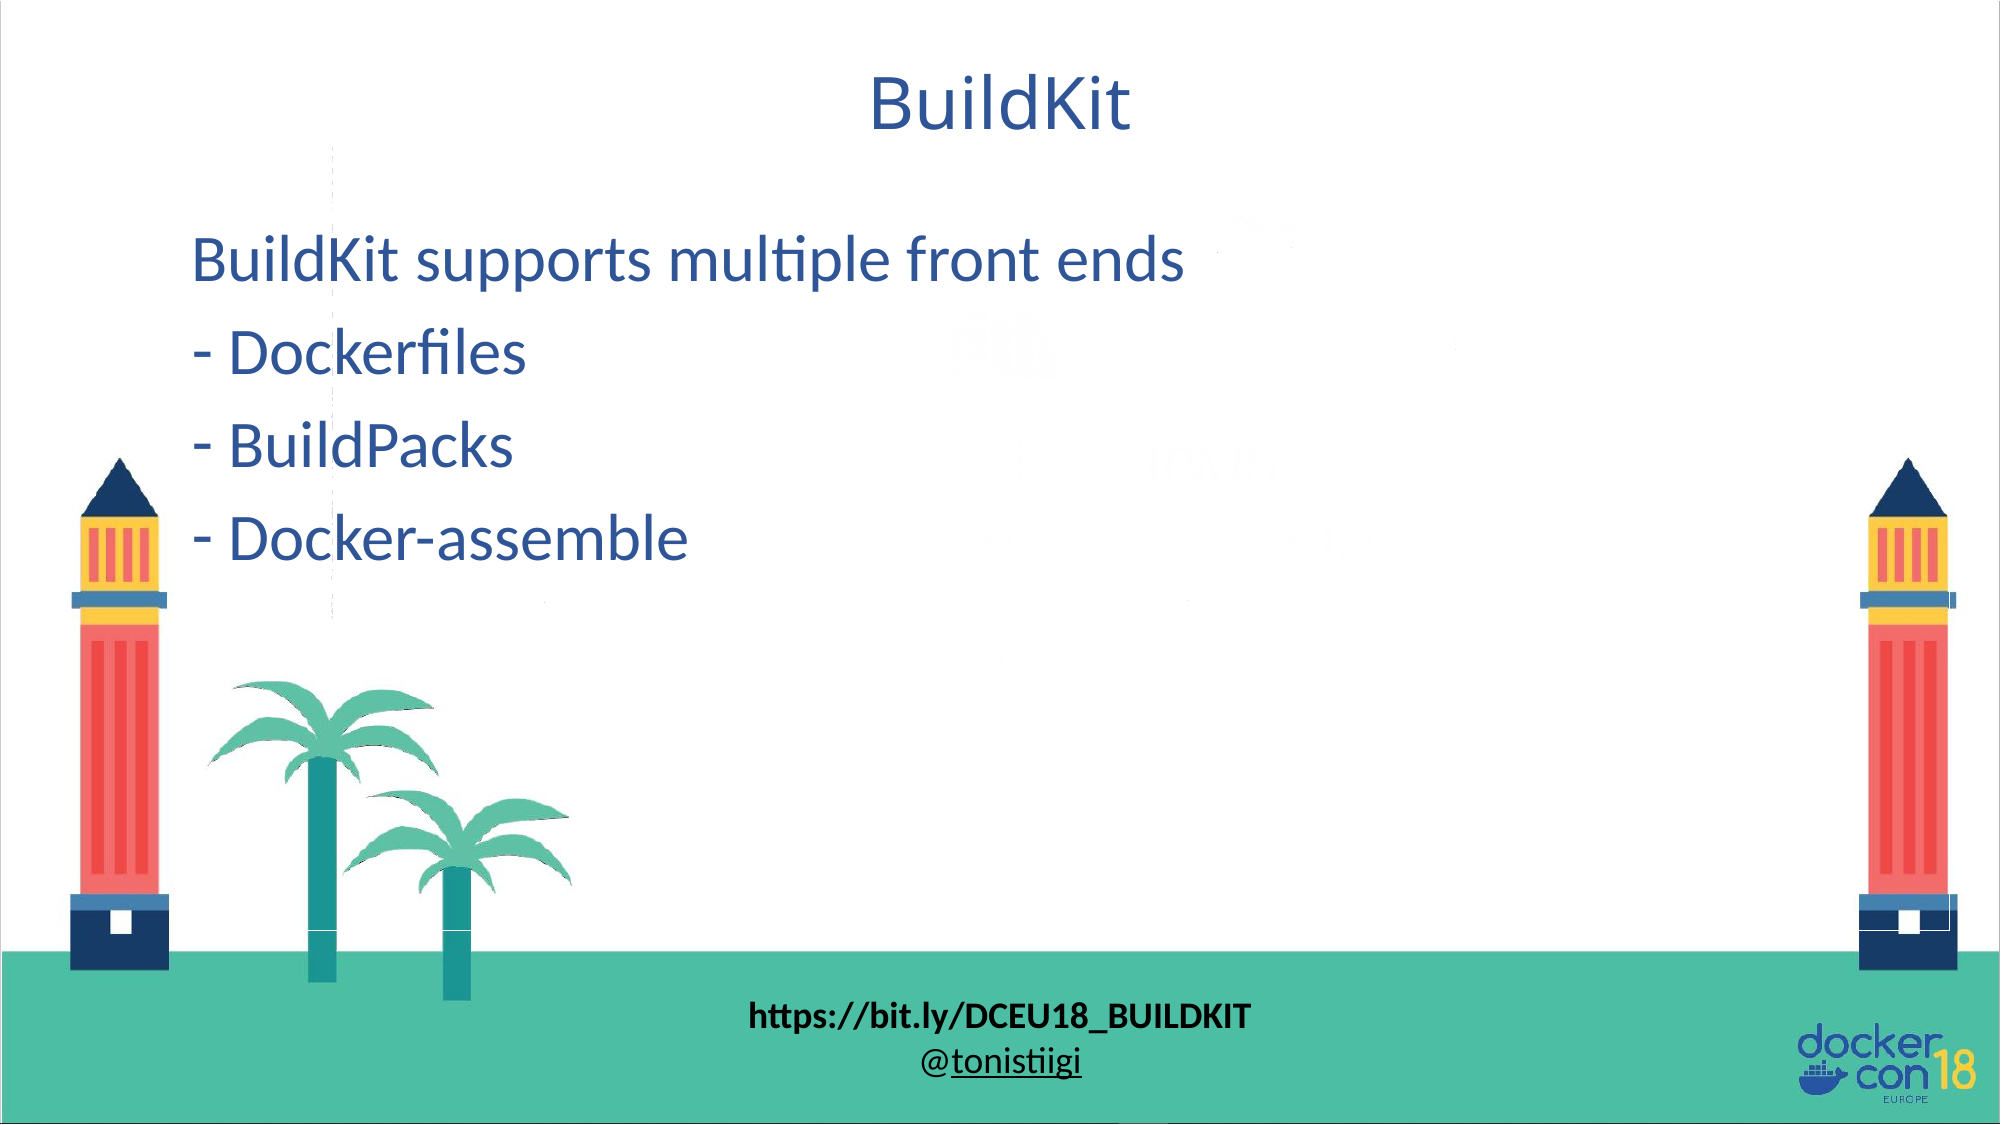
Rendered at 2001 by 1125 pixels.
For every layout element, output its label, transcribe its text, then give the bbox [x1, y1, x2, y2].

text_box https://bit.ly/DCEU18_BUILDKIT @tonistiigi [733, 983, 1267, 1089]
title BuildKit [137, 59, 1863, 154]
picture [0, 1, 2000, 1124]
text_box BuildKit supports multiple front ends Dockerfiles BuildPacks Docker-assemble [176, 216, 1950, 931]
